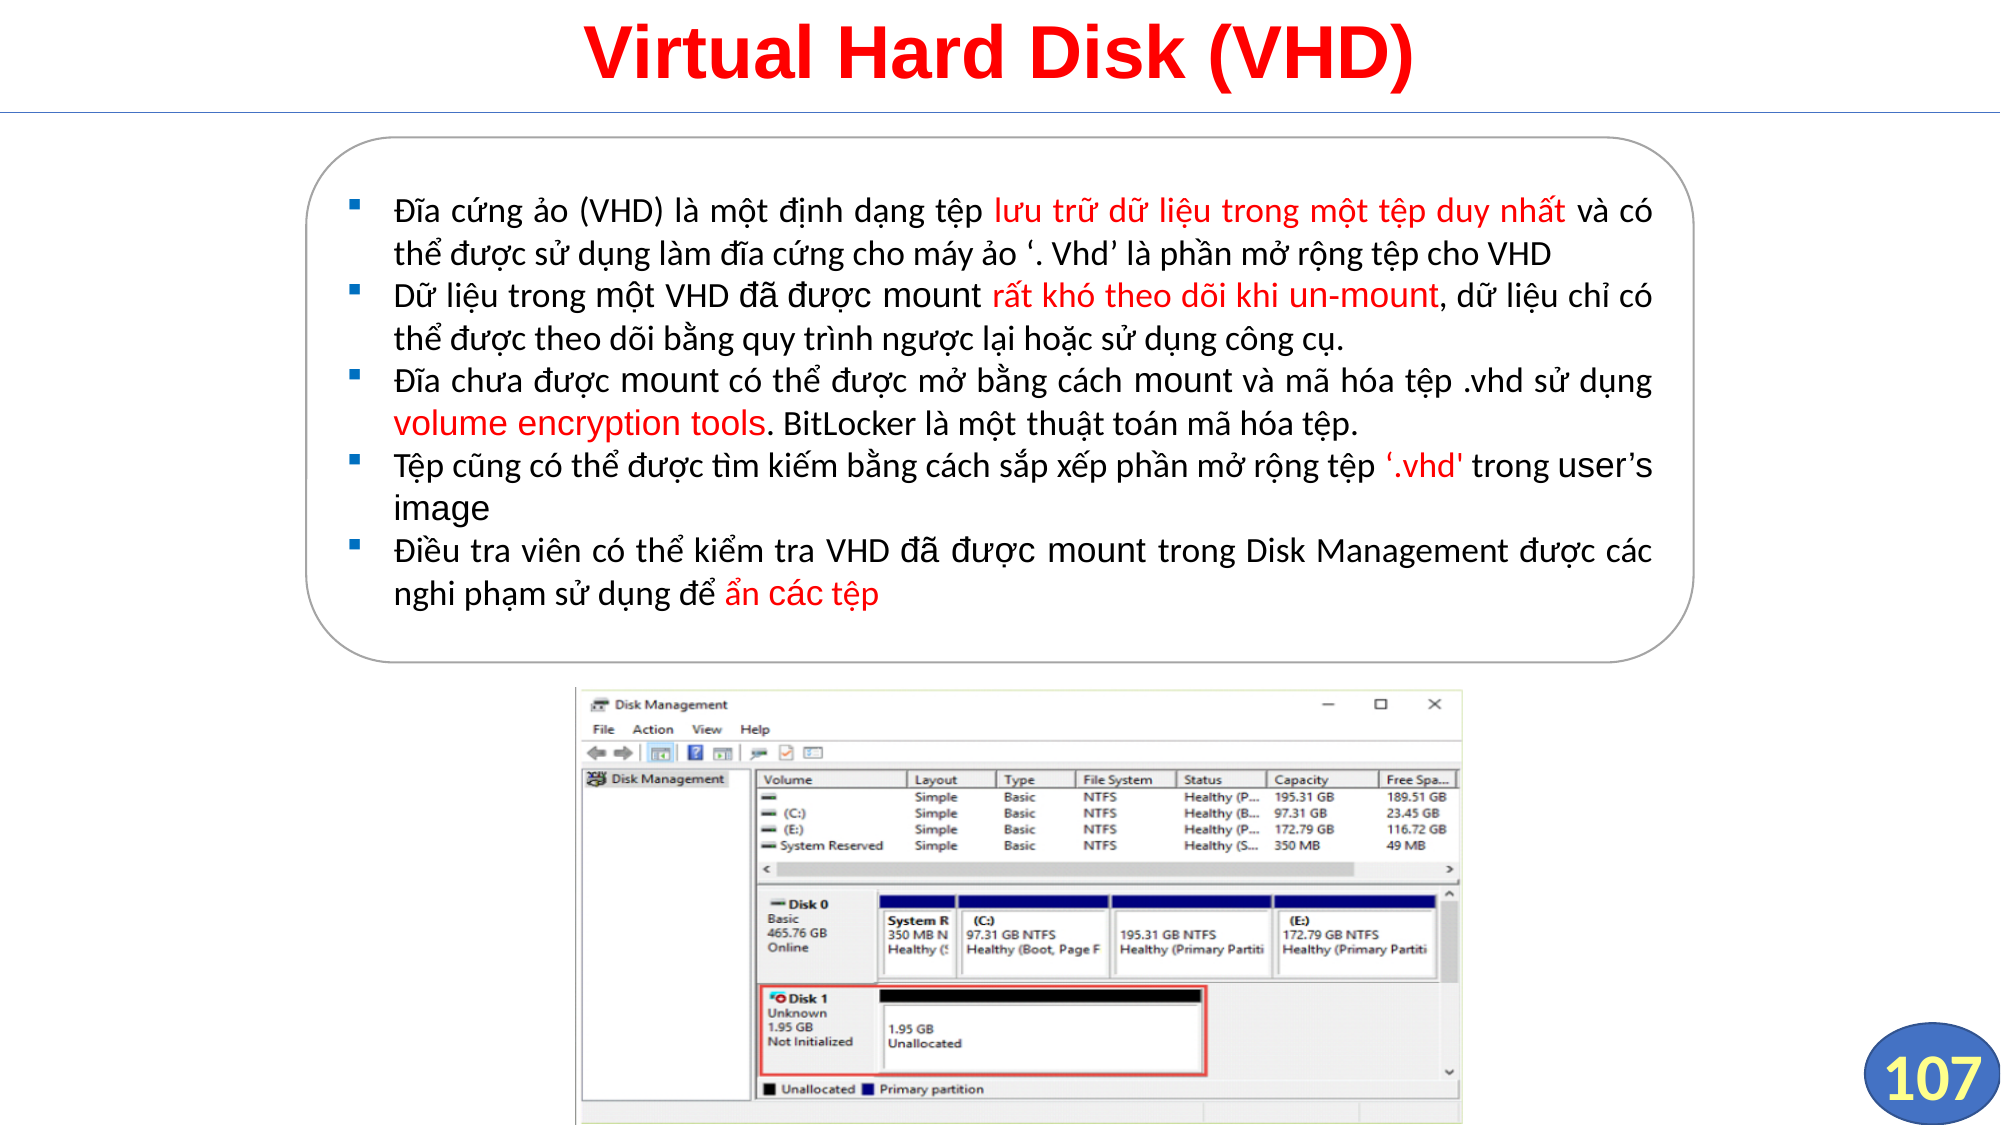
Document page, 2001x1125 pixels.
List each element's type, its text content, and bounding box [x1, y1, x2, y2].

slide_number 107 [1866, 1023, 2000, 1125]
picture [574, 687, 1463, 1125]
title Virtual Hard Disk (VHD) [0, 0, 2000, 113]
text_box Đĩa cứng ảo (VHD) là một định dạng tệp lưu trữ dữ liệu trong một tệp duy nhất và có thể được sử dụng làm đĩa cứng cho máy ảo ‘. Vhd’ là phần mở rộng tệp cho VHD Dữ liệu trong một VHD đã được mount rất khó theo dõi khi un-mount, dữ liệu chỉ có thể được theo dõi bằng quy trình ngược lại hoặc sử dụng công cụ. Đĩa chưa được mount có thể được mở bằng cách mount và mã hóa tệp .vhd sử dụng volume encryption tools. BitLocker là một thuật toán mã hóa tệp. Tệp cũng có thể được tìm kiếm bằng cách sắp xếp phần mở rộng tệp ‘.vhd' trong user’s image Điều tra viên có thể kiểm tra VHD đã được mount trong Disk Management được các nghi phạm sử dụng để ẩn các tệp [305, 136, 1695, 664]
